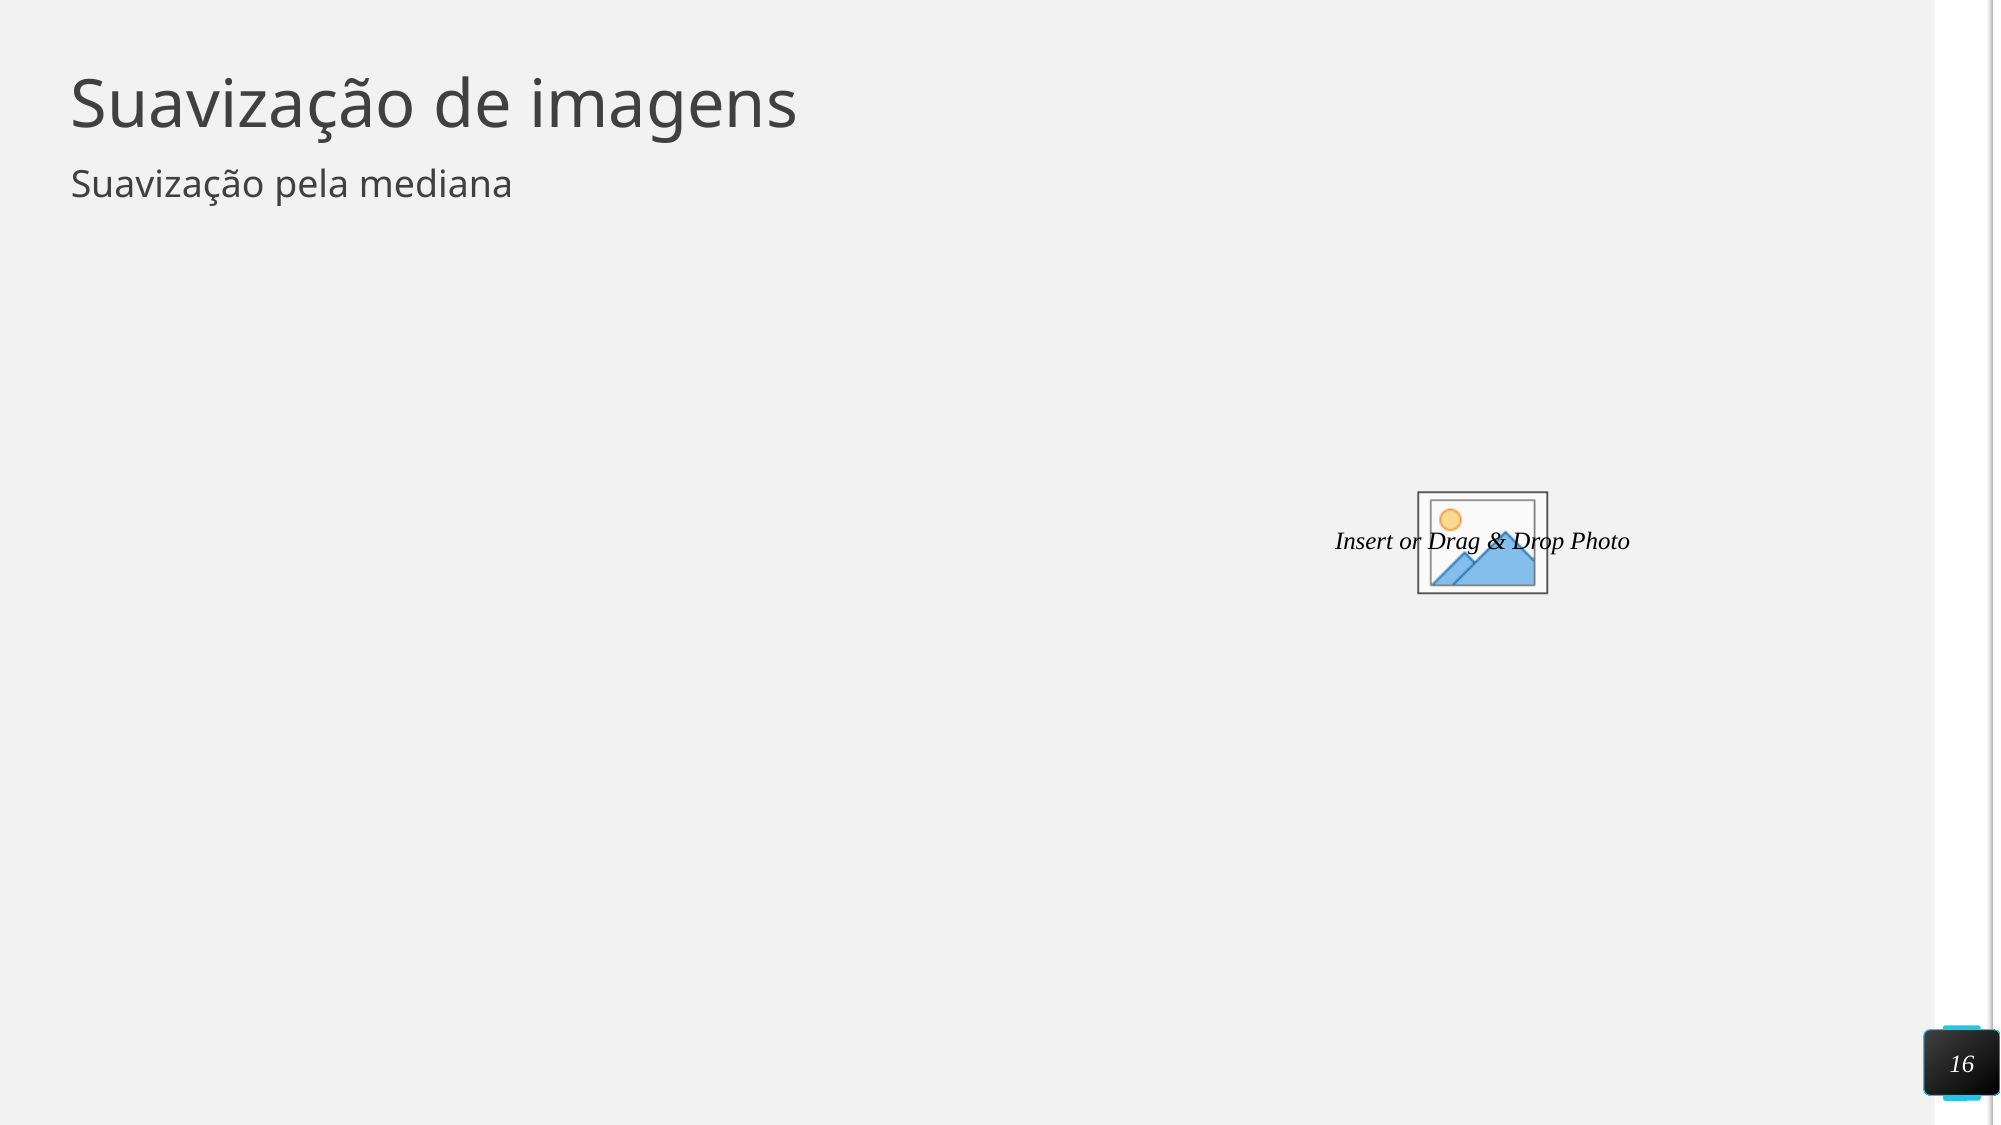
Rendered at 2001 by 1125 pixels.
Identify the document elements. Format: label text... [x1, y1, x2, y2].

title Suavização de imagens [70, 70, 969, 142]
slide_number 16 [1923, 1029, 2000, 1096]
picture [1030, 70, 1935, 1016]
list Suavização pela mediana [70, 165, 969, 225]
